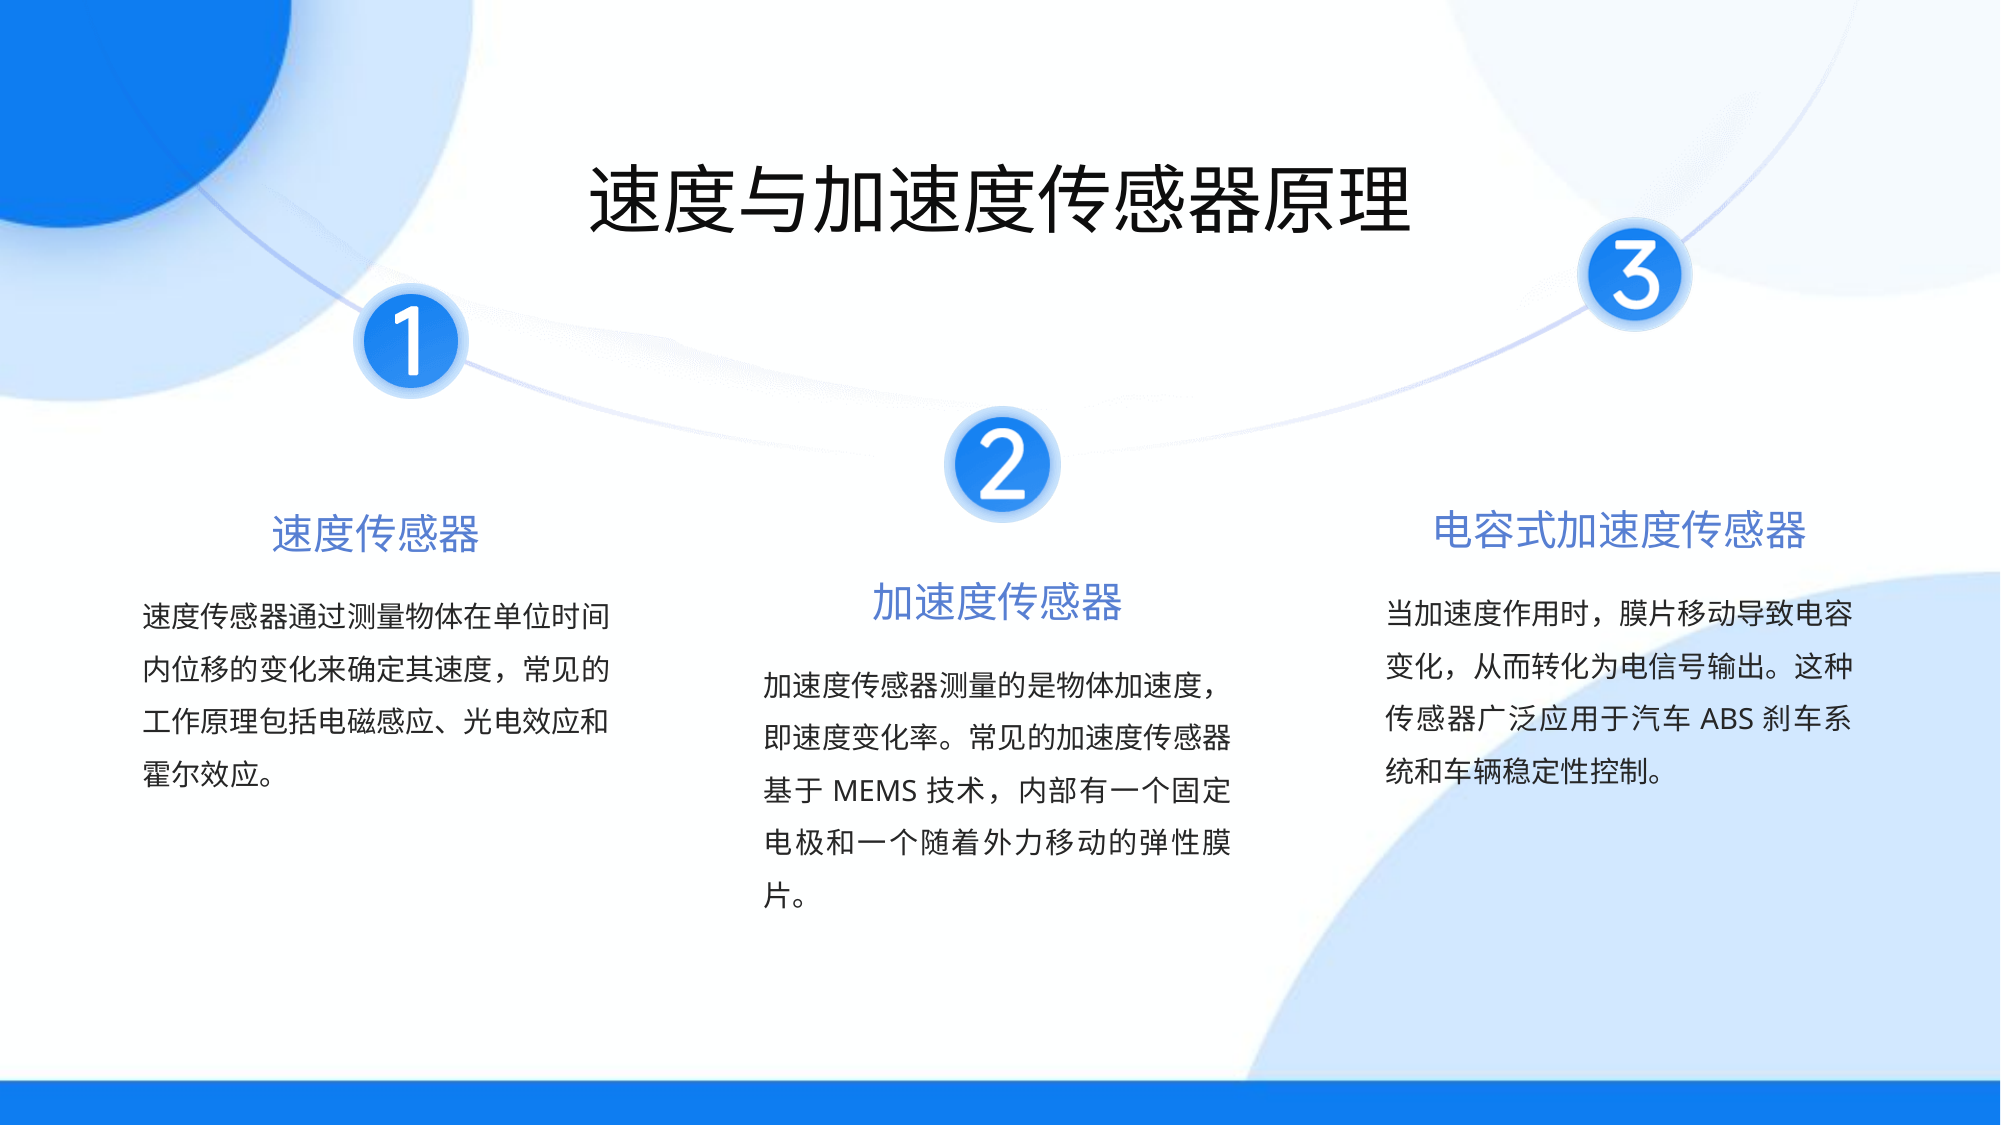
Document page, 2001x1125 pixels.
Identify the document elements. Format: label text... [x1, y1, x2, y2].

text_box 加速度传感器 [763, 532, 1232, 649]
picture [0, 0, 2001, 1125]
text_box 速度传感器 [142, 464, 611, 581]
text_box 加速度传感器测量的是物体加速度，即速度变化率。常见的加速度传感器基于MEMS技术，内部有一个固定电极和一个随着外力移动的弹性膜片。 [763, 649, 1232, 1096]
text_box 电容式加速度传感器 [1385, 461, 1854, 578]
text_box 当加速度作用时，膜片移动导致电容变化，从而转化为电信号输出。这种传感器广泛应用于汽车ABS刹车系统和车辆稳定性控制。 [1385, 578, 1854, 1024]
text_box 速度传感器通过测量物体在单位时间内位移的变化来确定其速度，常见的工作原理包括电磁感应、光电效应和霍尔效应。 [142, 581, 611, 1028]
